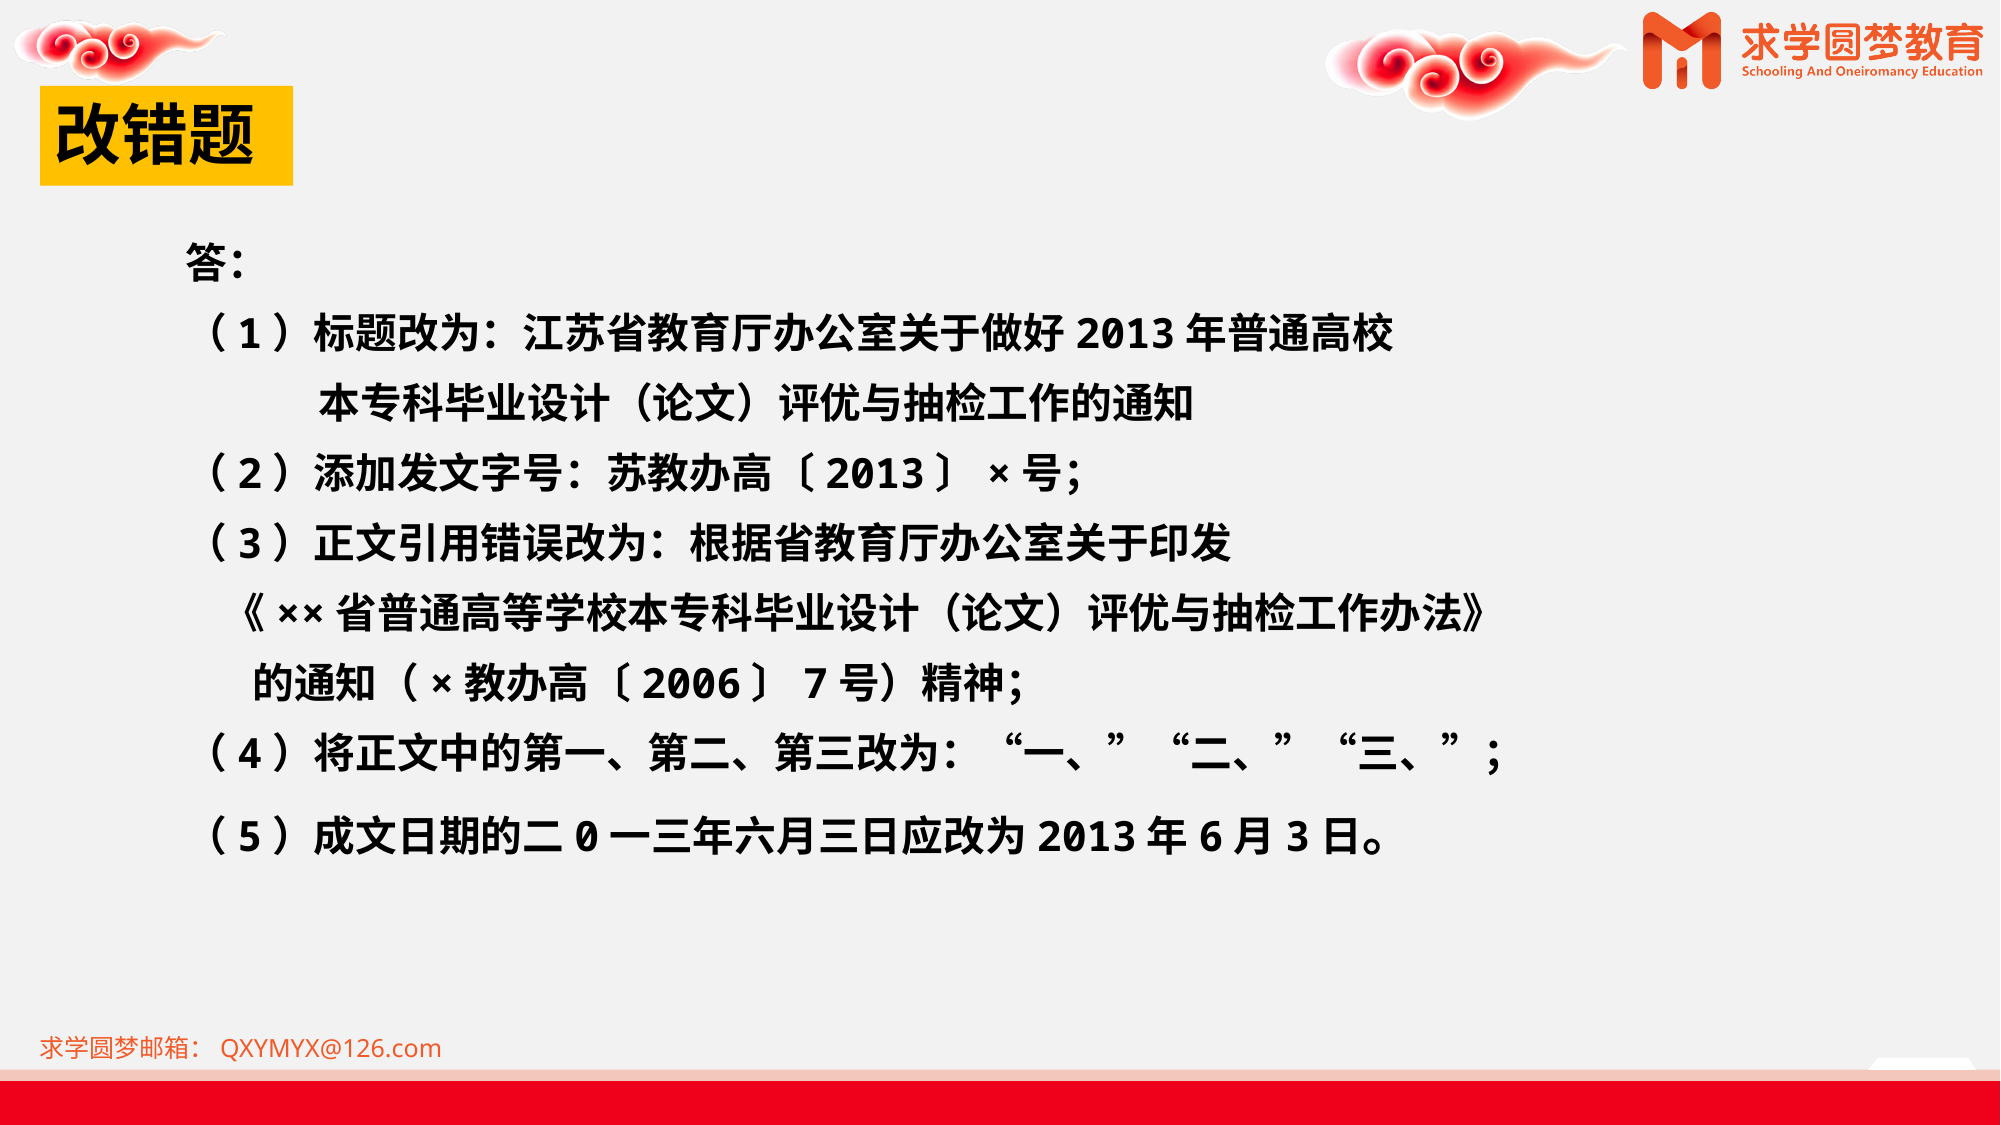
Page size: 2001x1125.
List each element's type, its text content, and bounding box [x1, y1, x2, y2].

title 改错题 [40, 85, 294, 186]
text_box 答： （1）标题改为：江苏省教育厅办公室关于做好2013年普通高校 本专科毕业设计（论文）评优与抽检工作的通知 （2）添加发文字号：苏教办高〔2013〕×号； （3）正文引用错误改为：根据省教育厅办公室关于印发 《××省普通高等学校本专科毕业设计（论文）评优与抽检工作办法》 的通知（×教办高〔2006〕7号）精神； （4）将正文中的第一、第二、第三改为：“一、”“二、”“三、”； （5）成文日期的二0一三年六月三日应改为2013年6月3日。 [170, 209, 1610, 869]
picture [0, 0, 248, 95]
picture [1304, 0, 2000, 134]
